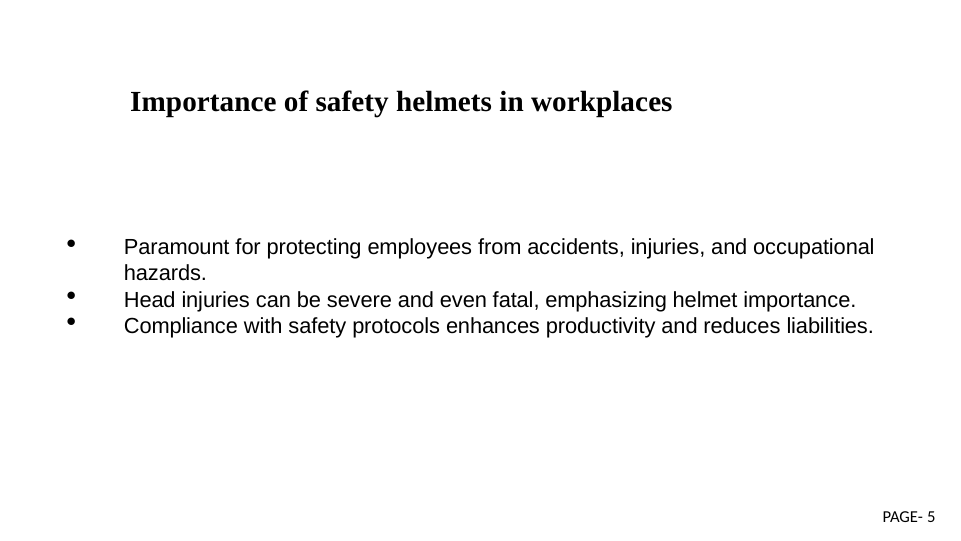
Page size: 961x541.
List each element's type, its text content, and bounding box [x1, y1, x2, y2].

list Paramount for protecting employees from accidents, injuries, and occupational hazards. Head injuries can be severe and even fatal, emphasizing helmet importance. Compliance with safety protocols enhances productivity and reduces liabilities. [67, 232, 896, 385]
text_box PAGE- 5 [867, 498, 956, 534]
title Importance of safety helmets in workplaces [130, 82, 737, 119]
